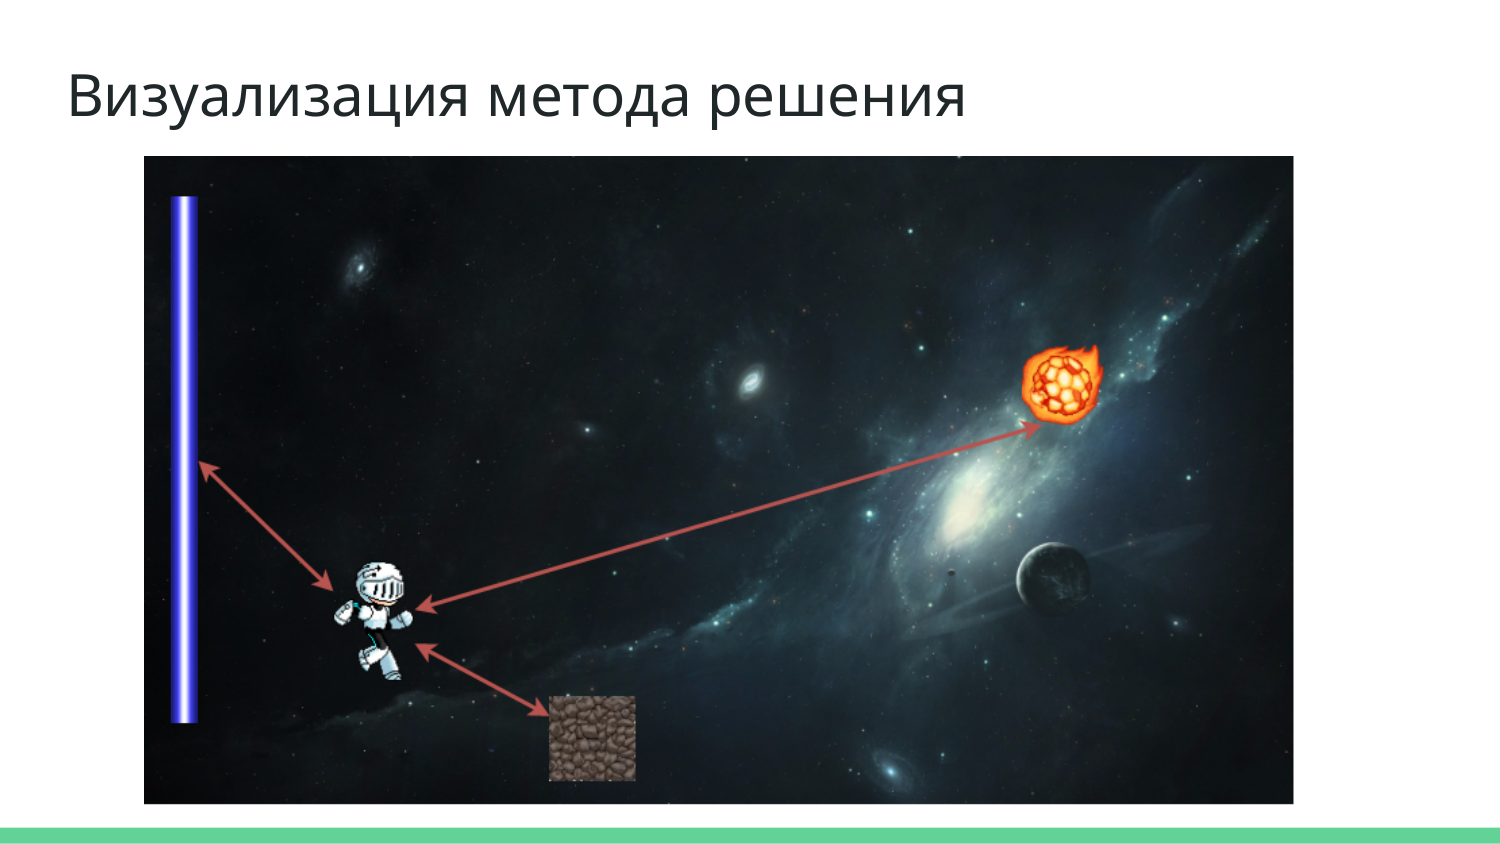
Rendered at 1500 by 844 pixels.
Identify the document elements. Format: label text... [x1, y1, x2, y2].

title Визуализация метода решения [51, 42, 1449, 137]
picture [144, 155, 1295, 807]
